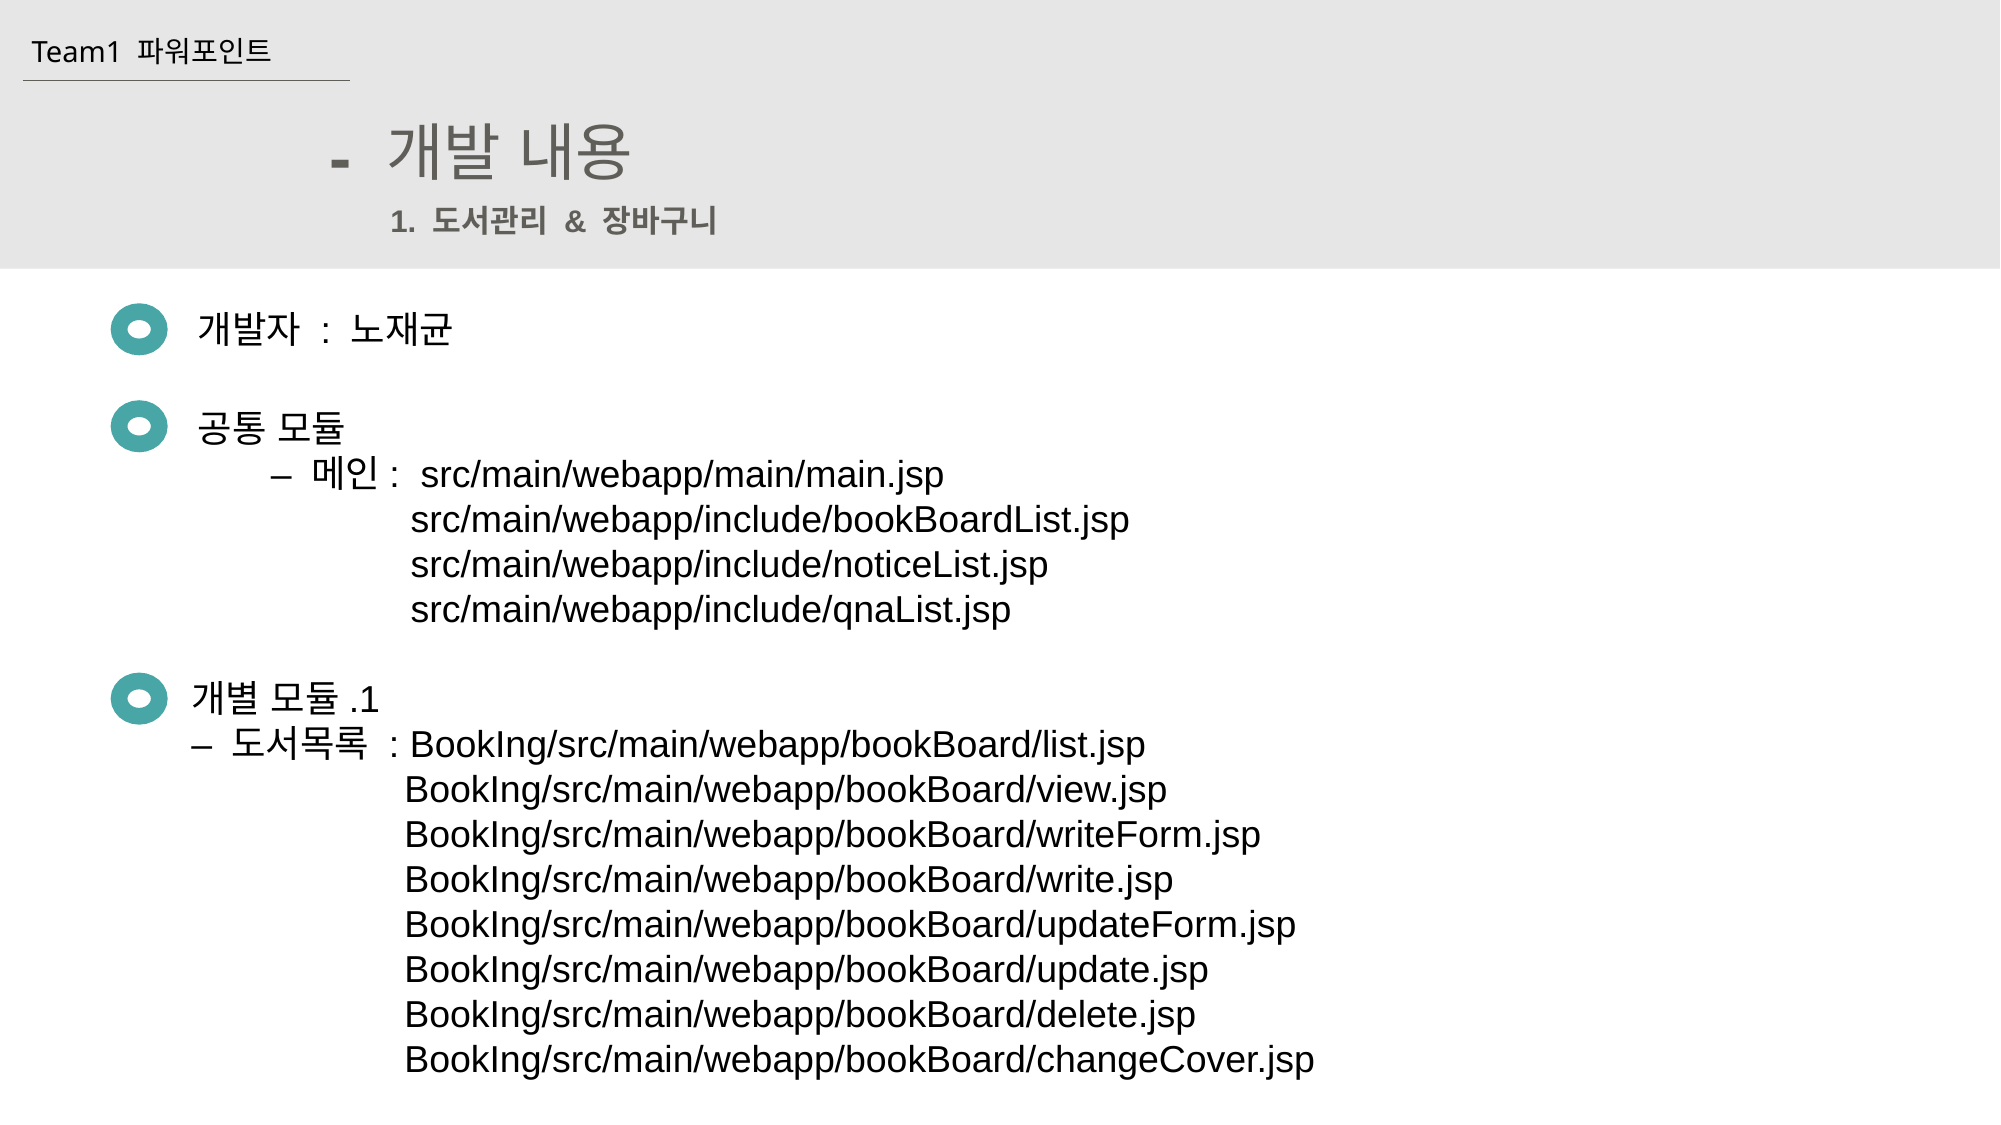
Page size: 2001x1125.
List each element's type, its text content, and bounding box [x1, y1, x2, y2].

text_box [119, 408, 160, 444]
text_box 개발 내용 [371, 105, 960, 196]
text_box 1. 도서관리 & 장바구니 [375, 193, 959, 247]
text_box Team1 파워포인트 [16, 25, 318, 76]
text_box [119, 311, 160, 347]
text_box 개별 모듈.1 – 도서목록 : BookIng/src/main/webapp/bookBoard/list.jsp BookIng/src/main/webapp/bookBoard/view.jsp BookIng/src/main/webapp/bookBoard/writeForm.jsp BookIng/src/main/webapp/bookBoard/write.jsp BookIng/src/main/webapp/bookBoard/updateForm.jsp BookIng/src/main/webapp/bookBoard/update.jsp BookIng/src/main/webapp/bookBoard/delete.jsp BookIng/src/main/webapp/bookBoard/changeCover.jsp [176, 659, 1499, 1095]
text_box 공통 모듈 – 메인: src/main/webapp/main/main.jsp src/main/webapp/include/bookBoardList.jsp src/main/webapp/include/noticeList.jsp src/main/webapp/include/qnaList.jsp [182, 390, 1317, 646]
text_box [119, 680, 160, 717]
text_box - [263, 106, 367, 202]
text_box [0, 0, 2000, 269]
text_box 개발자 : 노재균 [182, 291, 1247, 367]
